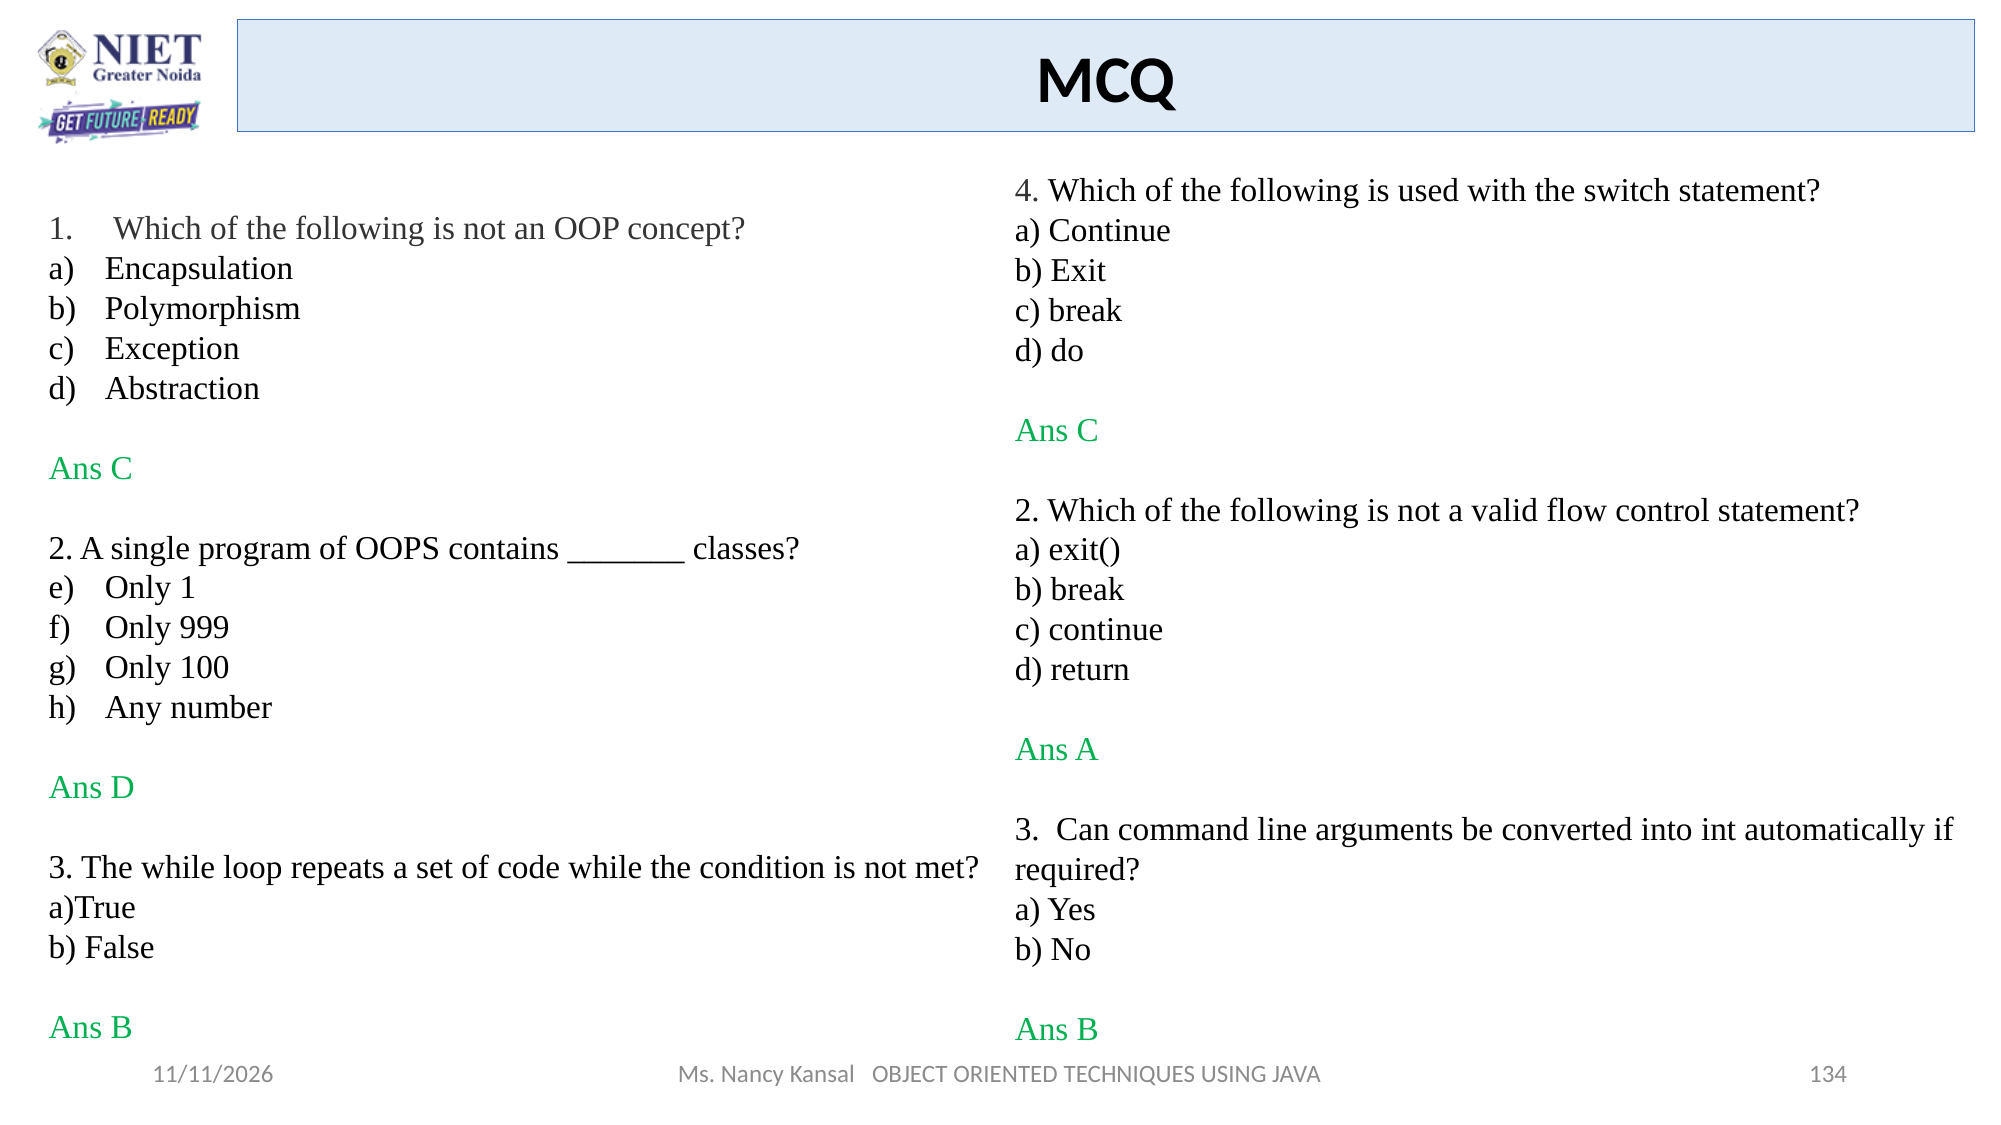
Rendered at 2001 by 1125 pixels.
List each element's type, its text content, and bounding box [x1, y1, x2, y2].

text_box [0, 19, 1975, 154]
footer Ms. Nancy Kansal OBJECT ORIENTED TECHNIQUES USING JAVA [662, 1042, 1338, 1103]
text_box Which of the following is not an OOP concept? Encapsulation Polymorphism Exception Abstraction Ans C 2. A single program of OOPS contains _______ classes? Only 1 Only 999 Only 100 Any number Ans D 3. The while loop repeats a set of code while the condition is not met? a)True b) False Ans B [33, 199, 999, 1053]
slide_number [137, 1053, 588, 1103]
slide_number 134 [1412, 1042, 1863, 1103]
text_box 4. Which of the following is used with the switch statement? a) Continue b) Exit c) break d) do Ans C 2. Which of the following is not a valid flow control statement? a) exit() b) break c) continue d) return Ans A 3. Can command line arguments be converted into int automatically if required? a) Yes b) No Ans B [999, 160, 2000, 1054]
